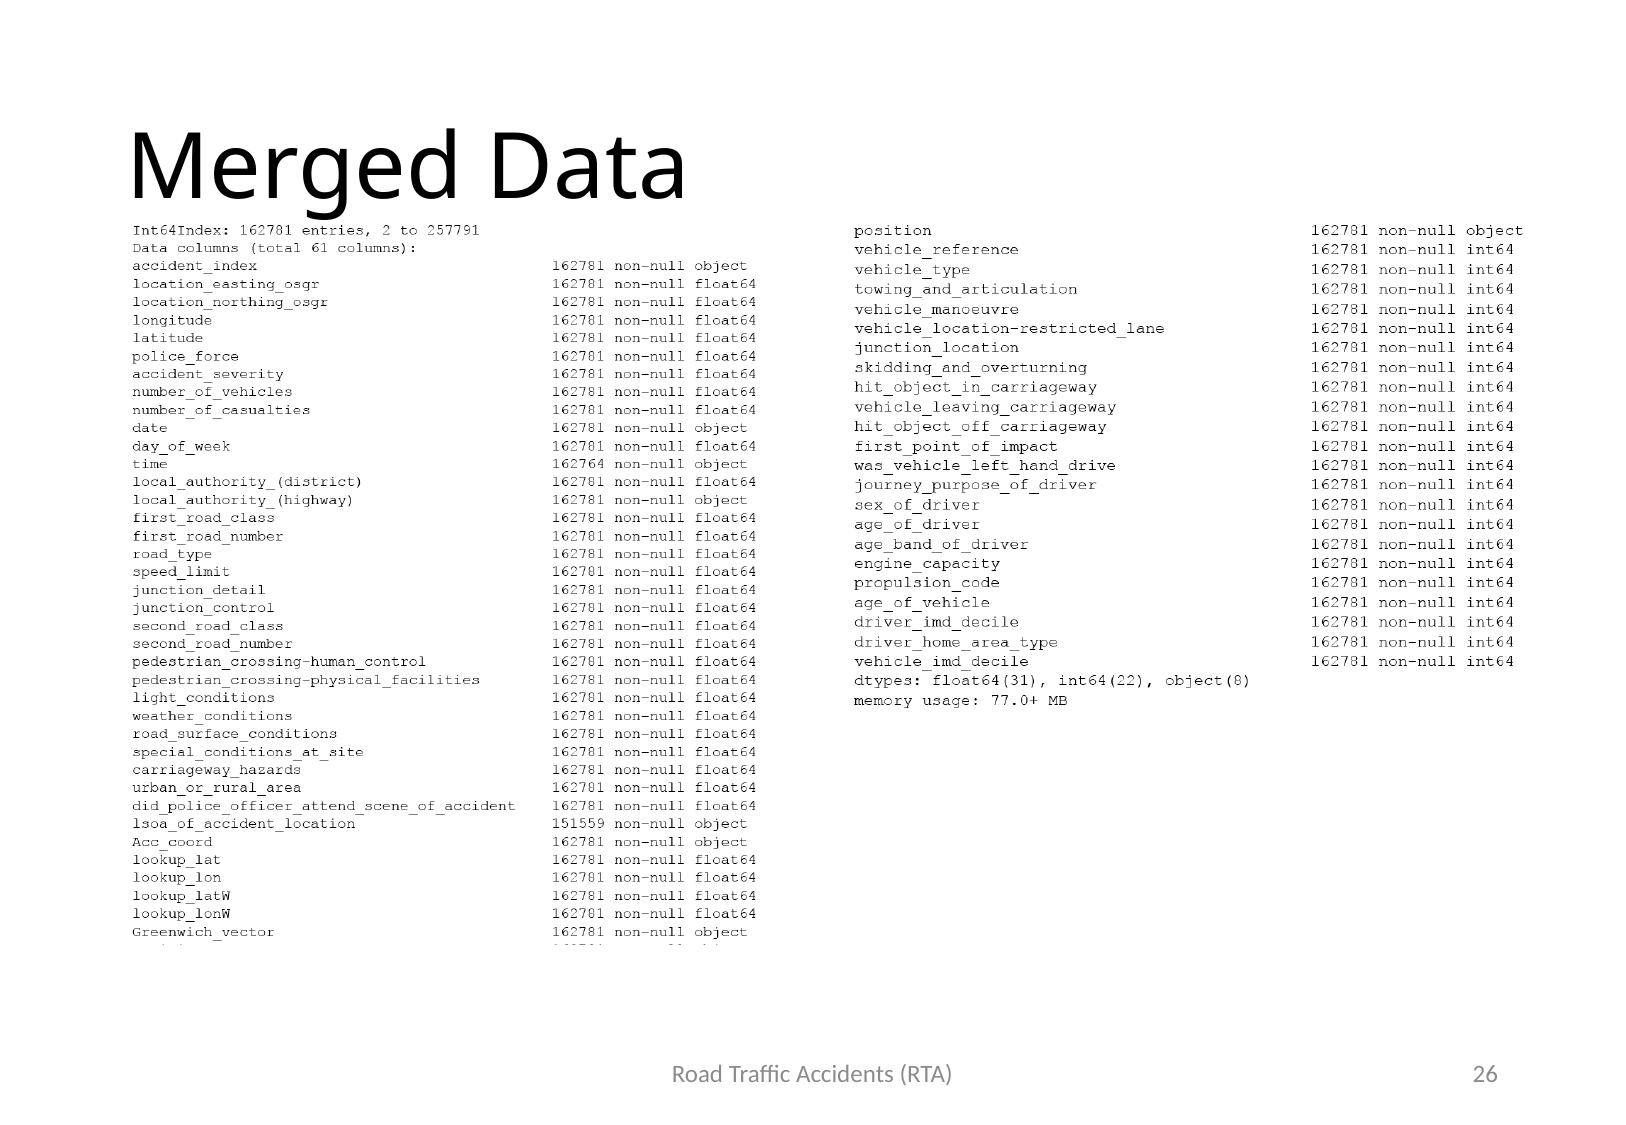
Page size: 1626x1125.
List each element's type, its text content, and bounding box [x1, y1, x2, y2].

picture [848, 220, 1533, 715]
picture [130, 220, 763, 945]
title Merged Data [111, 59, 1514, 278]
footer Road Traffic Accidents (RTA) [538, 1042, 1087, 1103]
slide_number 26 [1147, 1042, 1514, 1103]
